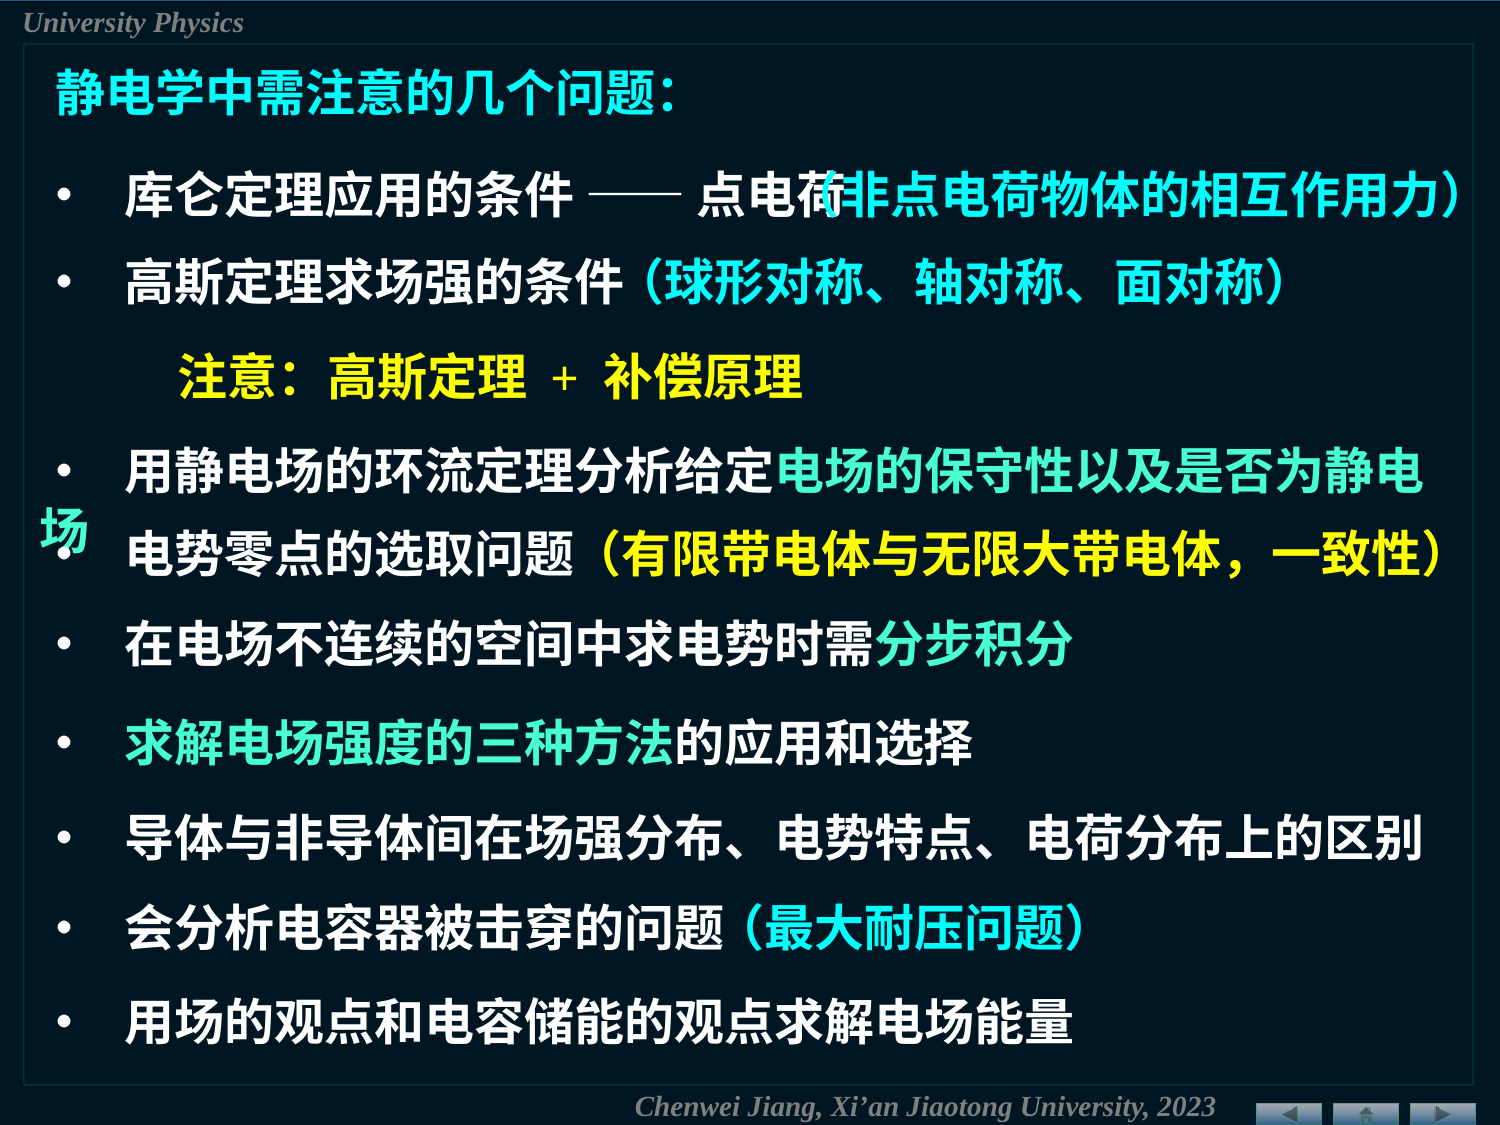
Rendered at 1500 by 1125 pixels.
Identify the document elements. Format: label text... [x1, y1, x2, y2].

text_box （有限带电体与无限大带电体，一致性） [556, 515, 1487, 590]
text_box • 电势零点的选取问题 [24, 515, 556, 590]
text_box （最大耐压问题） [699, 888, 1238, 964]
text_box 静电学中需注意的几个问题： [40, 54, 916, 130]
text_box • 求解电场强度的三种方法的应用和选择 [24, 703, 1175, 779]
text_box 注意：高斯定理 + 补偿原理 [162, 337, 1013, 413]
text_box • 导体与非导体间在场强分布、电势特点、电荷分布上的区别 [24, 798, 1500, 874]
text_box • 高斯定理求场强的条件 [24, 243, 600, 319]
text_box （球形对称、轴对称、面对称） [600, 243, 1450, 319]
text_box • 在电场不连续的空间中求电势时需分步积分 [24, 605, 1313, 681]
text_box • 库仑定理应用的条件 —— 点电荷 [24, 156, 775, 232]
text_box • 用静电场的环流定理分析给定电场的保守性以及是否为静电场 [24, 432, 1471, 515]
text_box • 会分析电容器被击穿的问题 [24, 888, 699, 964]
text_box • 用场的观点和电容储能的观点求解电场能量 [24, 983, 1288, 1059]
text_box （非点电荷物体的相互作用力） [775, 156, 1500, 232]
